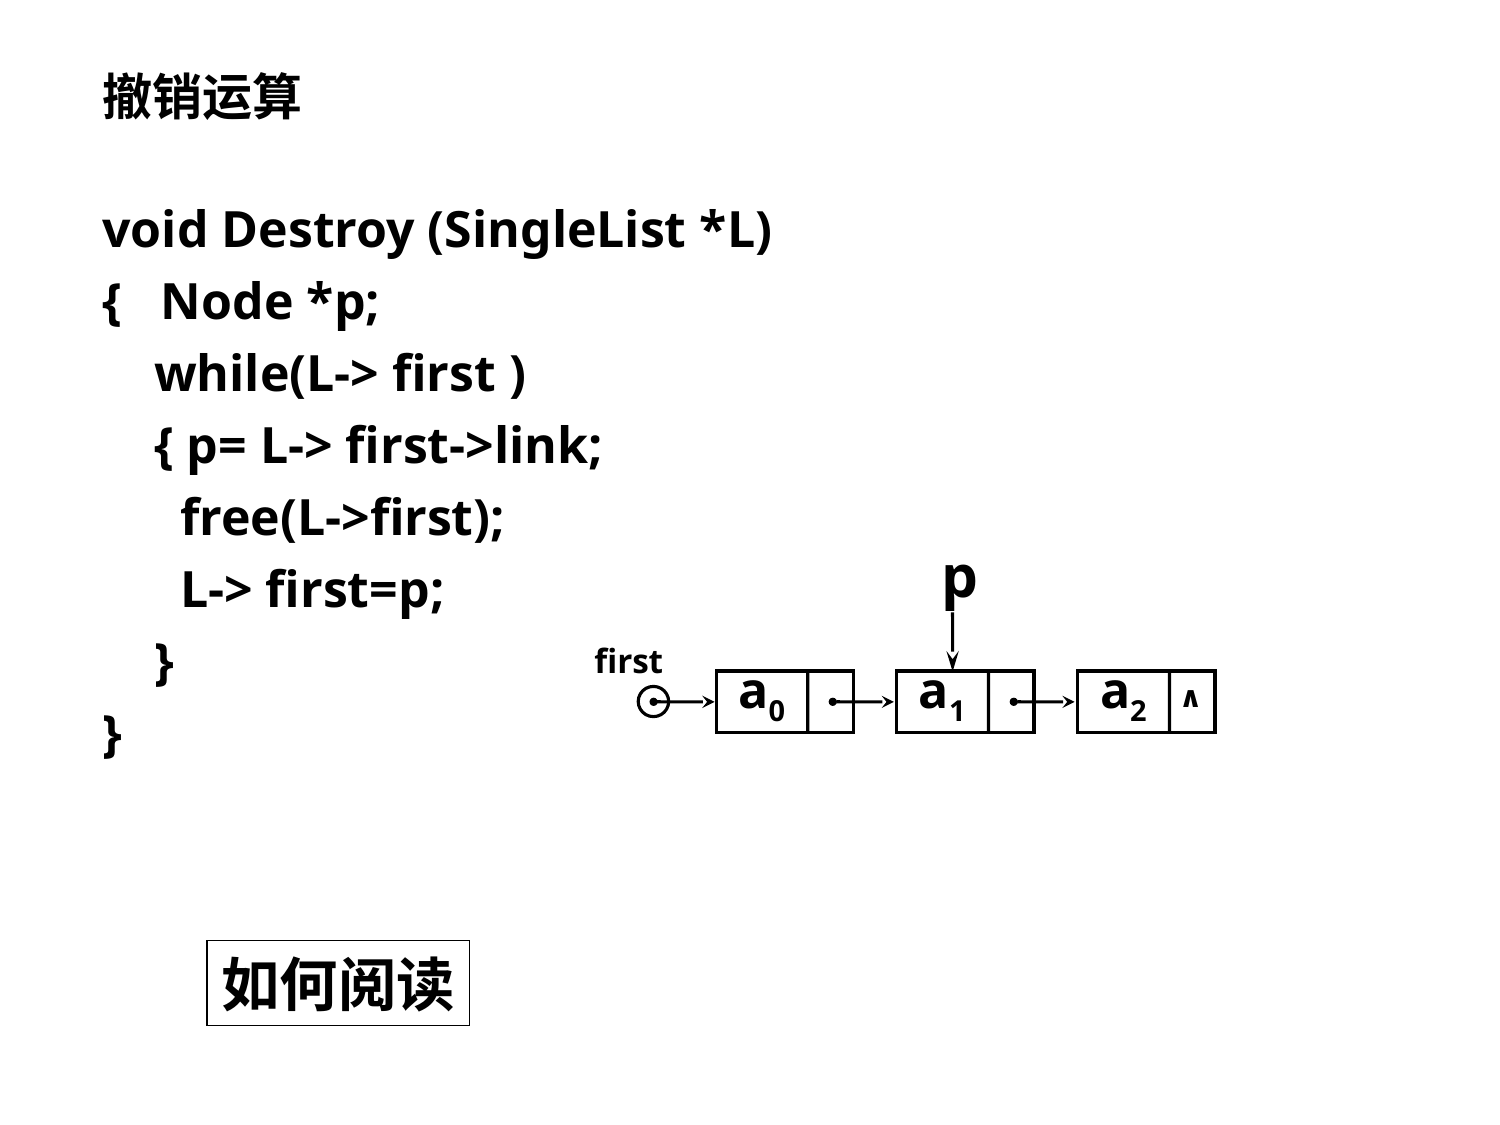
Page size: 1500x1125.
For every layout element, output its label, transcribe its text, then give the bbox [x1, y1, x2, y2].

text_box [926, 550, 975, 672]
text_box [594, 640, 717, 717]
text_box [715, 658, 891, 733]
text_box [896, 658, 1072, 733]
text_box 撤销运算 void Destroy (SingleList *L) { Node *p; while(L-> first ) { p= L-> first->link; free(L->first); L-> first=p; } } [87, 46, 915, 769]
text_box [1077, 658, 1225, 733]
text_box 如何阅读 [206, 940, 470, 1026]
